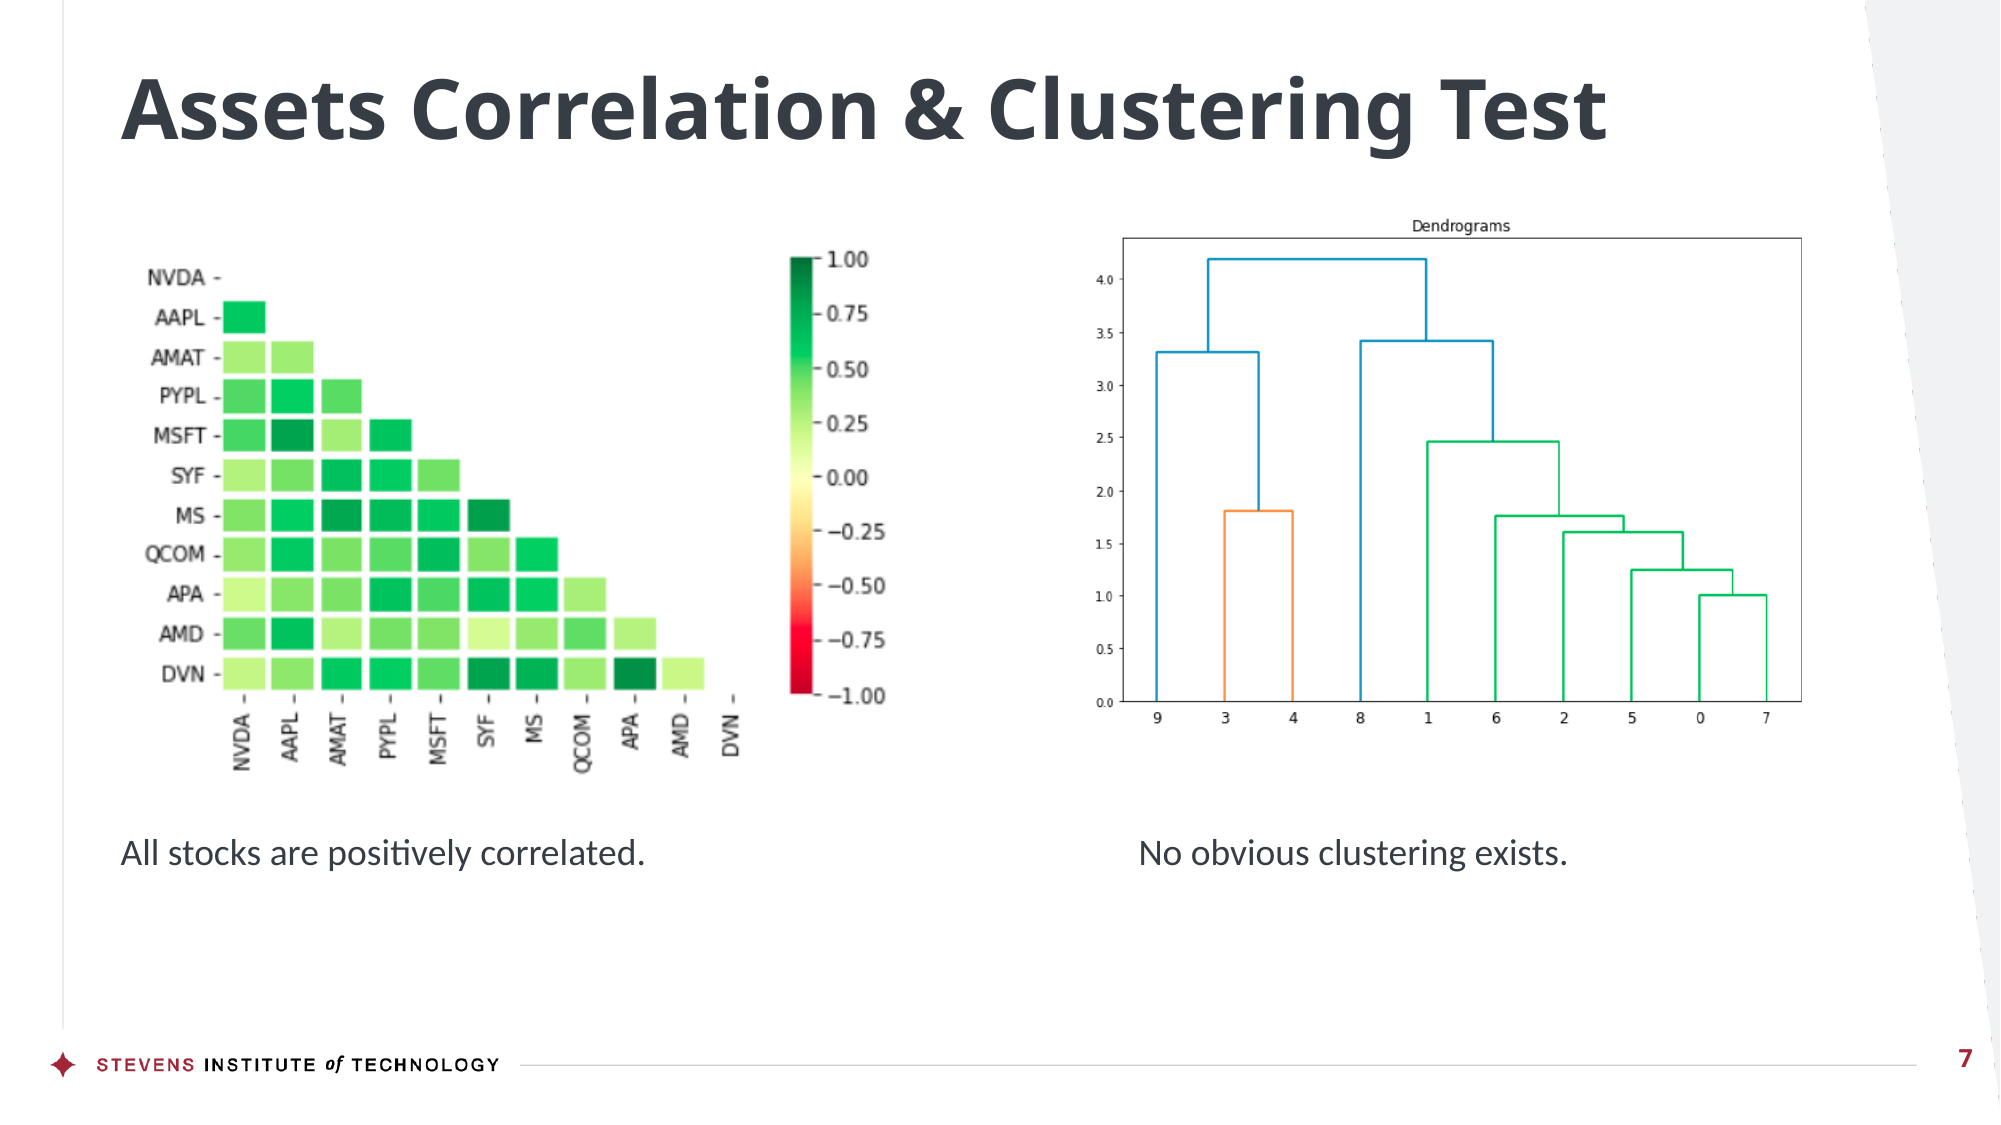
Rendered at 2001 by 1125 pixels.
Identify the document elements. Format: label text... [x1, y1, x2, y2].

title Assets Correlation & Clustering Test [106, 59, 1863, 181]
text_box No obvious clustering exists. [1123, 820, 1863, 881]
text_box All stocks are positively correlated. [105, 820, 942, 881]
picture [1075, 202, 1836, 739]
slide_number 7 [1538, 1029, 1988, 1090]
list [126, 226, 942, 798]
